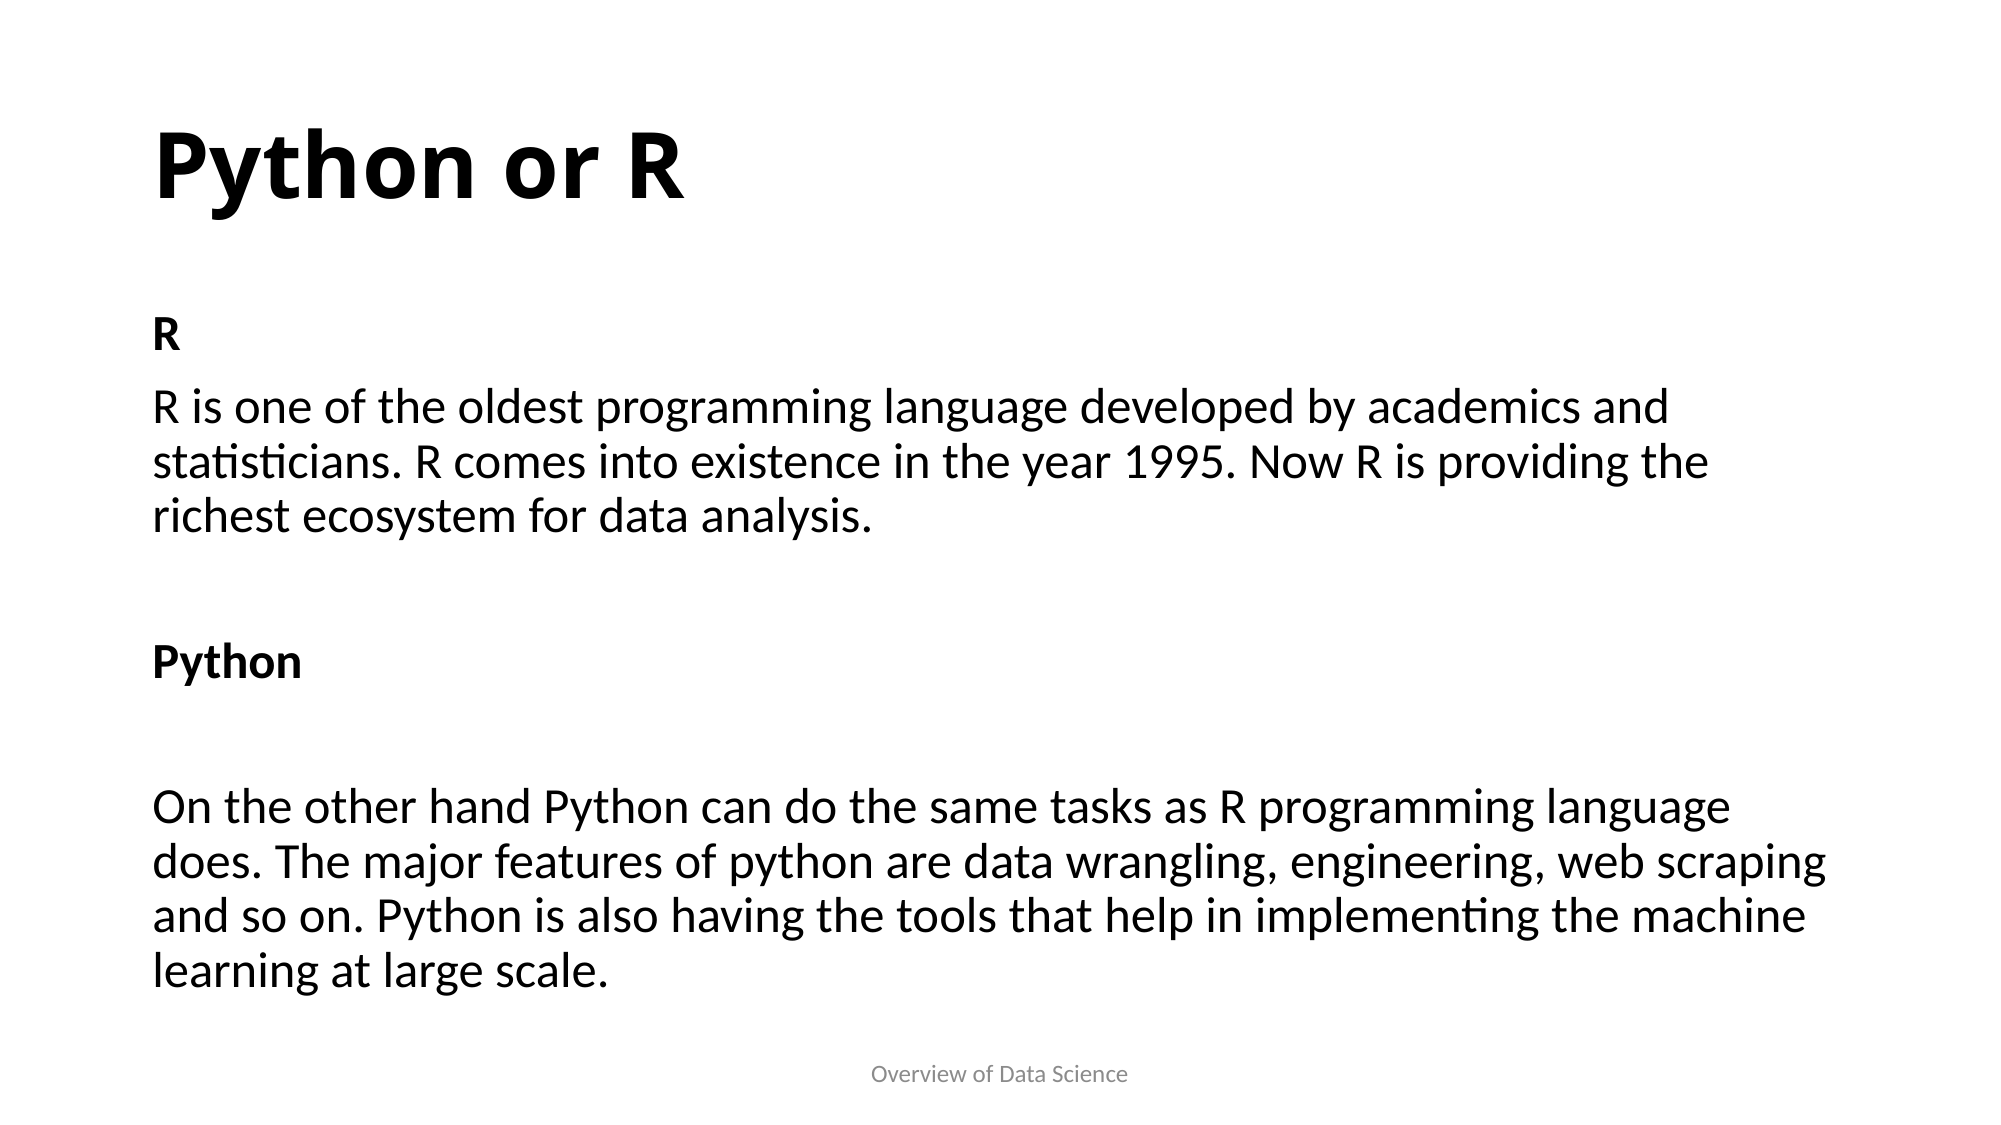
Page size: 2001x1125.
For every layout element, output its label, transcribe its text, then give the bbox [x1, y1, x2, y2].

title Python or R [137, 59, 1863, 278]
footer Overview of Data Science [662, 1042, 1338, 1103]
list R R is one of the oldest programming language developed by academics and statisticians. R comes into existence in the year 1995. Now R is providing the richest ecosystem for data analysis. Python On the other hand Python can do the same tasks as R programming language does. The major features of python are data wrangling, engineering, web scraping and so on. Python is also having the tools that help in implementing the machine learning at large scale. [137, 299, 1863, 1014]
